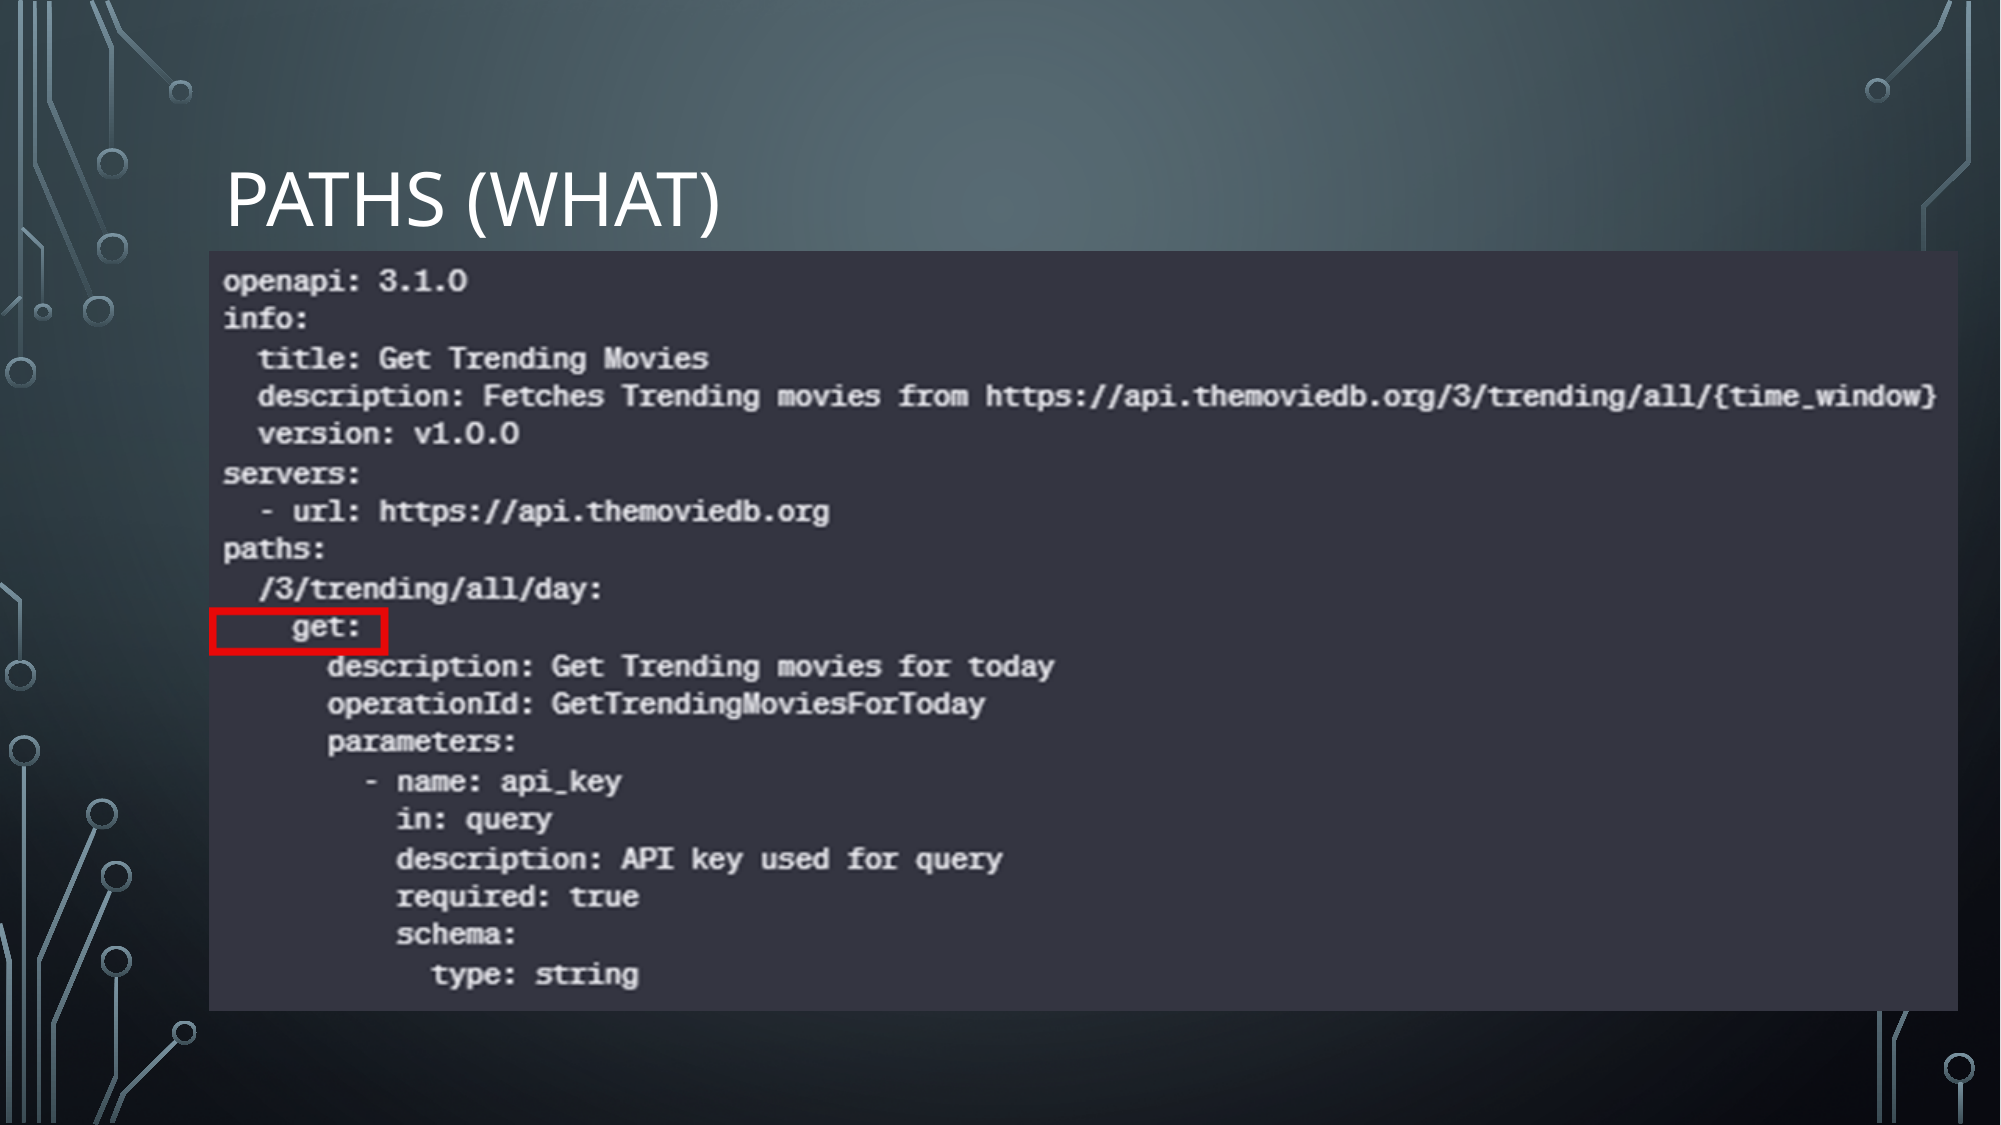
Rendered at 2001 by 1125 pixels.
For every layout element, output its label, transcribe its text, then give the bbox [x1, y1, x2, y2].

picture [209, 251, 1958, 1012]
title Paths (What) [209, 124, 1835, 251]
